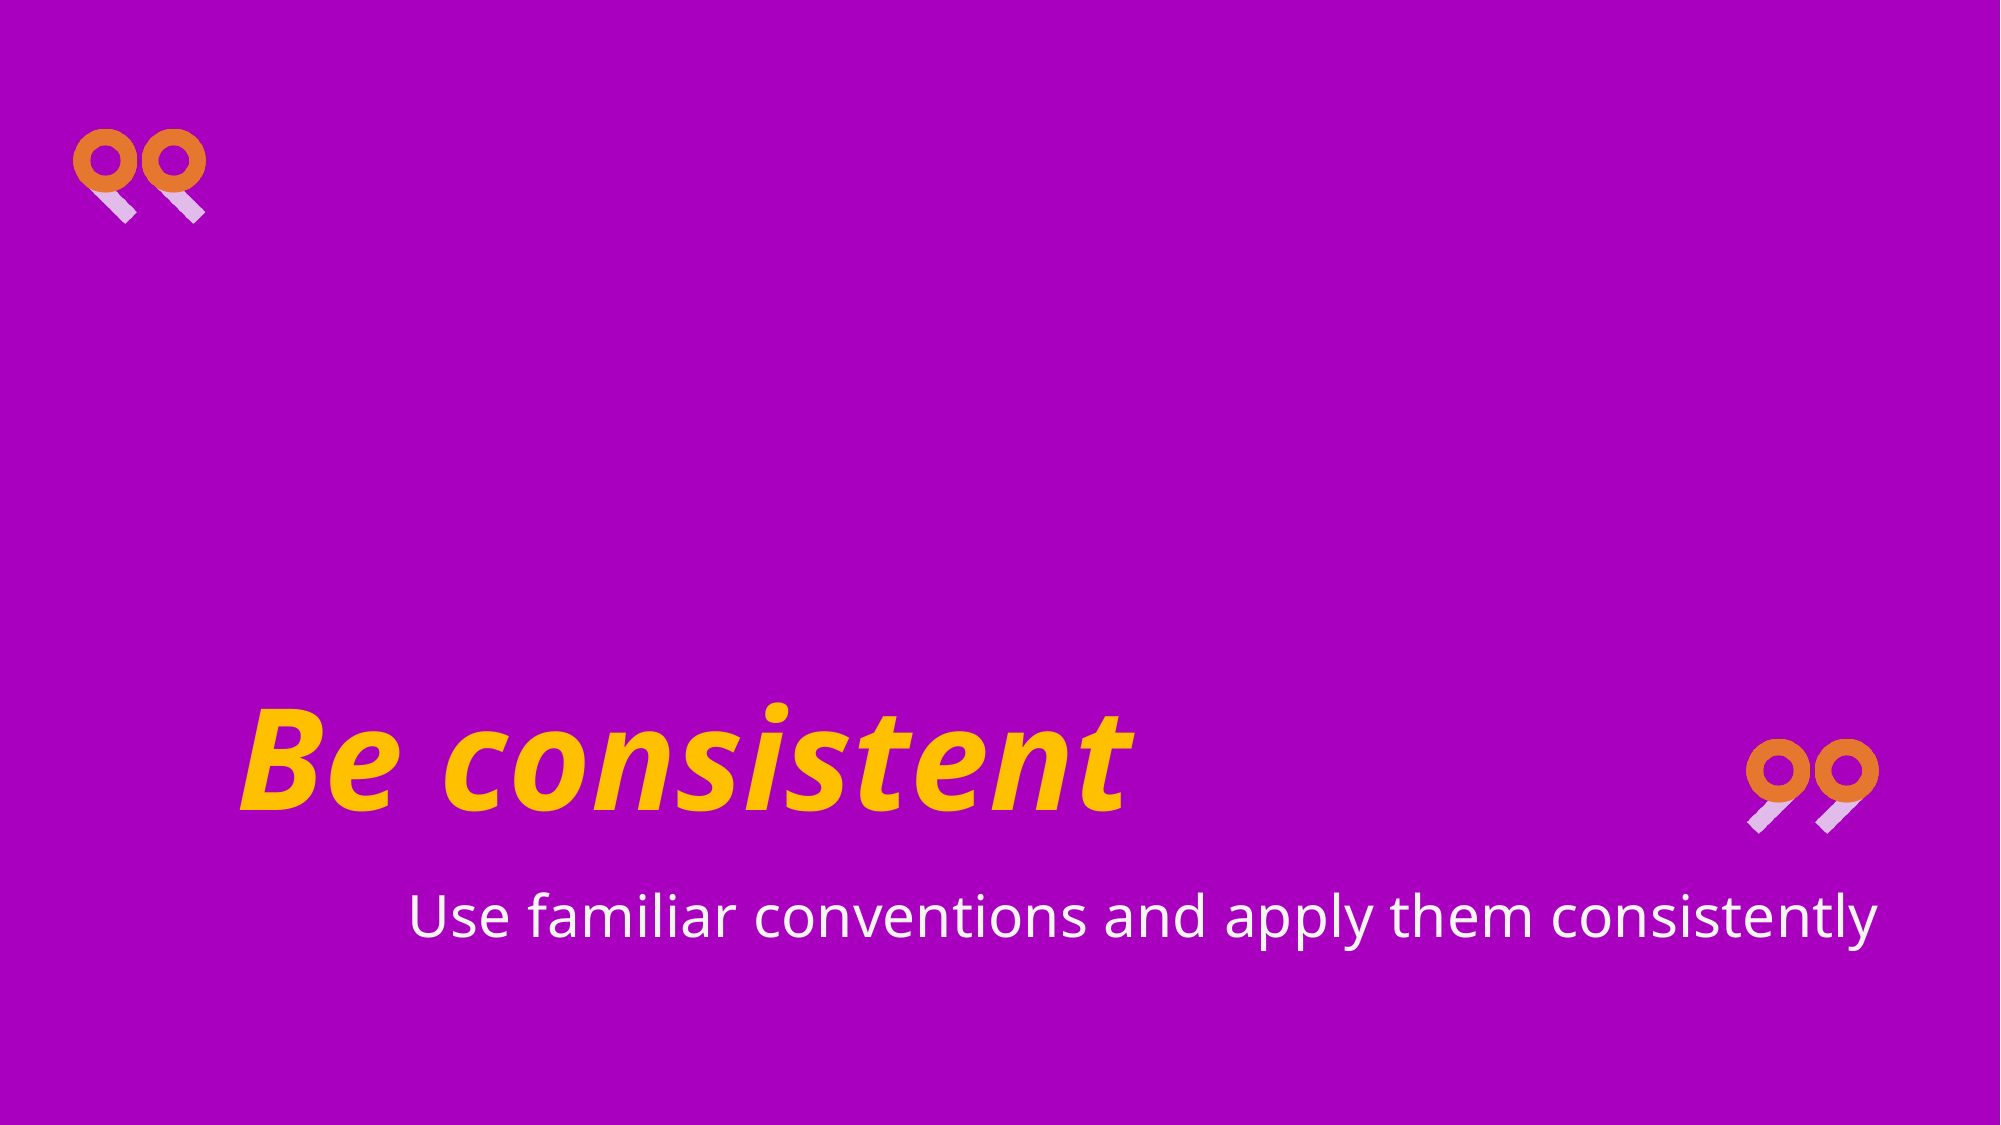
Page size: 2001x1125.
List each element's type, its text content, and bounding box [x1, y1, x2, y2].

list Use familiar conventions and apply them consistently [236, 887, 1882, 999]
picture [67, 125, 209, 232]
picture [1740, 735, 1882, 842]
title Be consistent [236, 126, 1714, 842]
